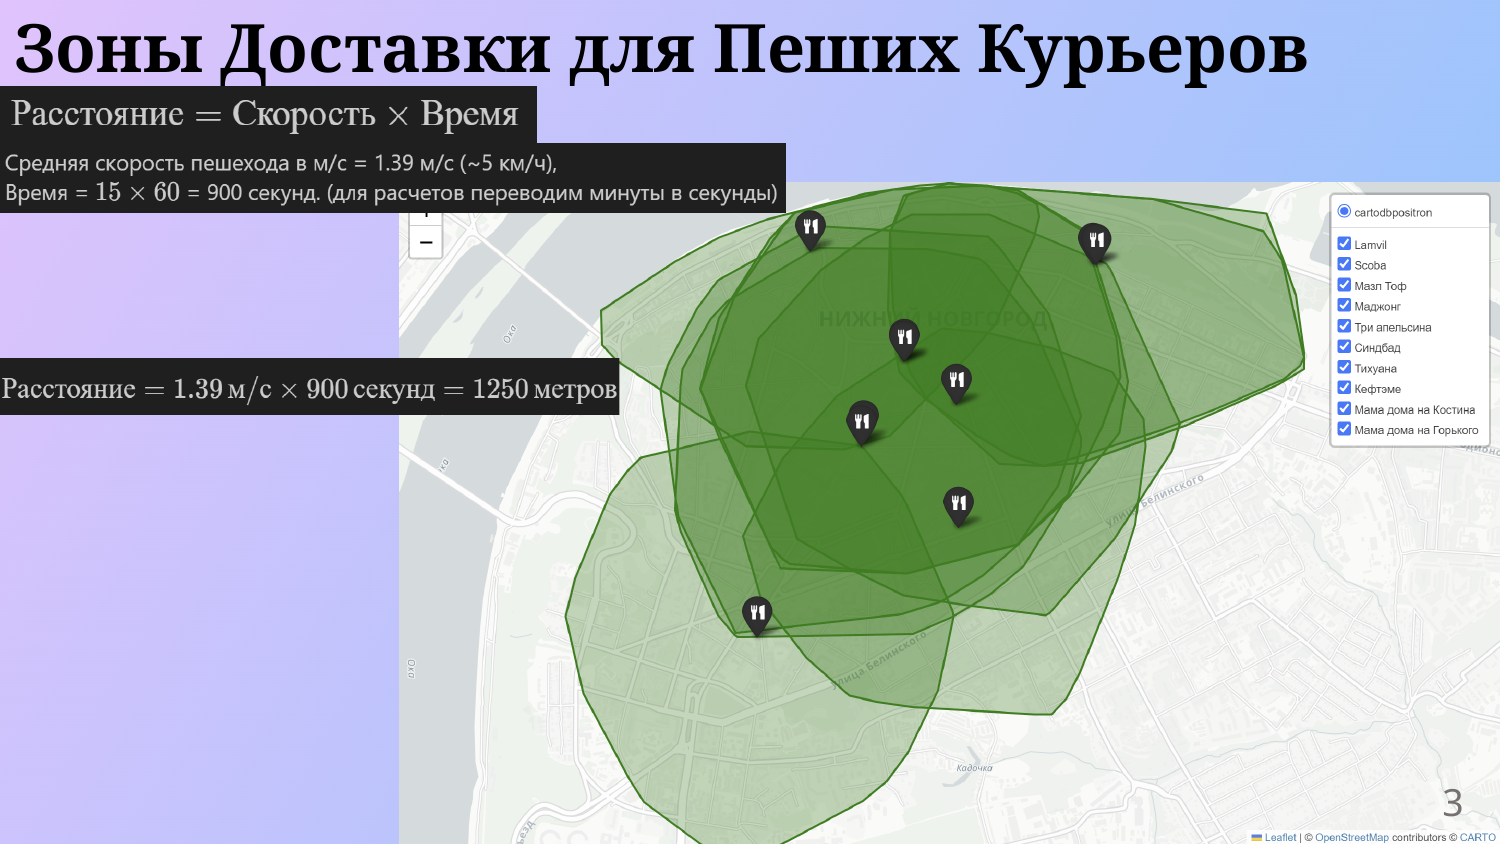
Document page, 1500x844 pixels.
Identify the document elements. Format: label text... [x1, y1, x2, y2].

text_box Зоны Доставки для Пеших Курьеров [0, 10, 1425, 80]
picture [0, 0, 1500, 844]
